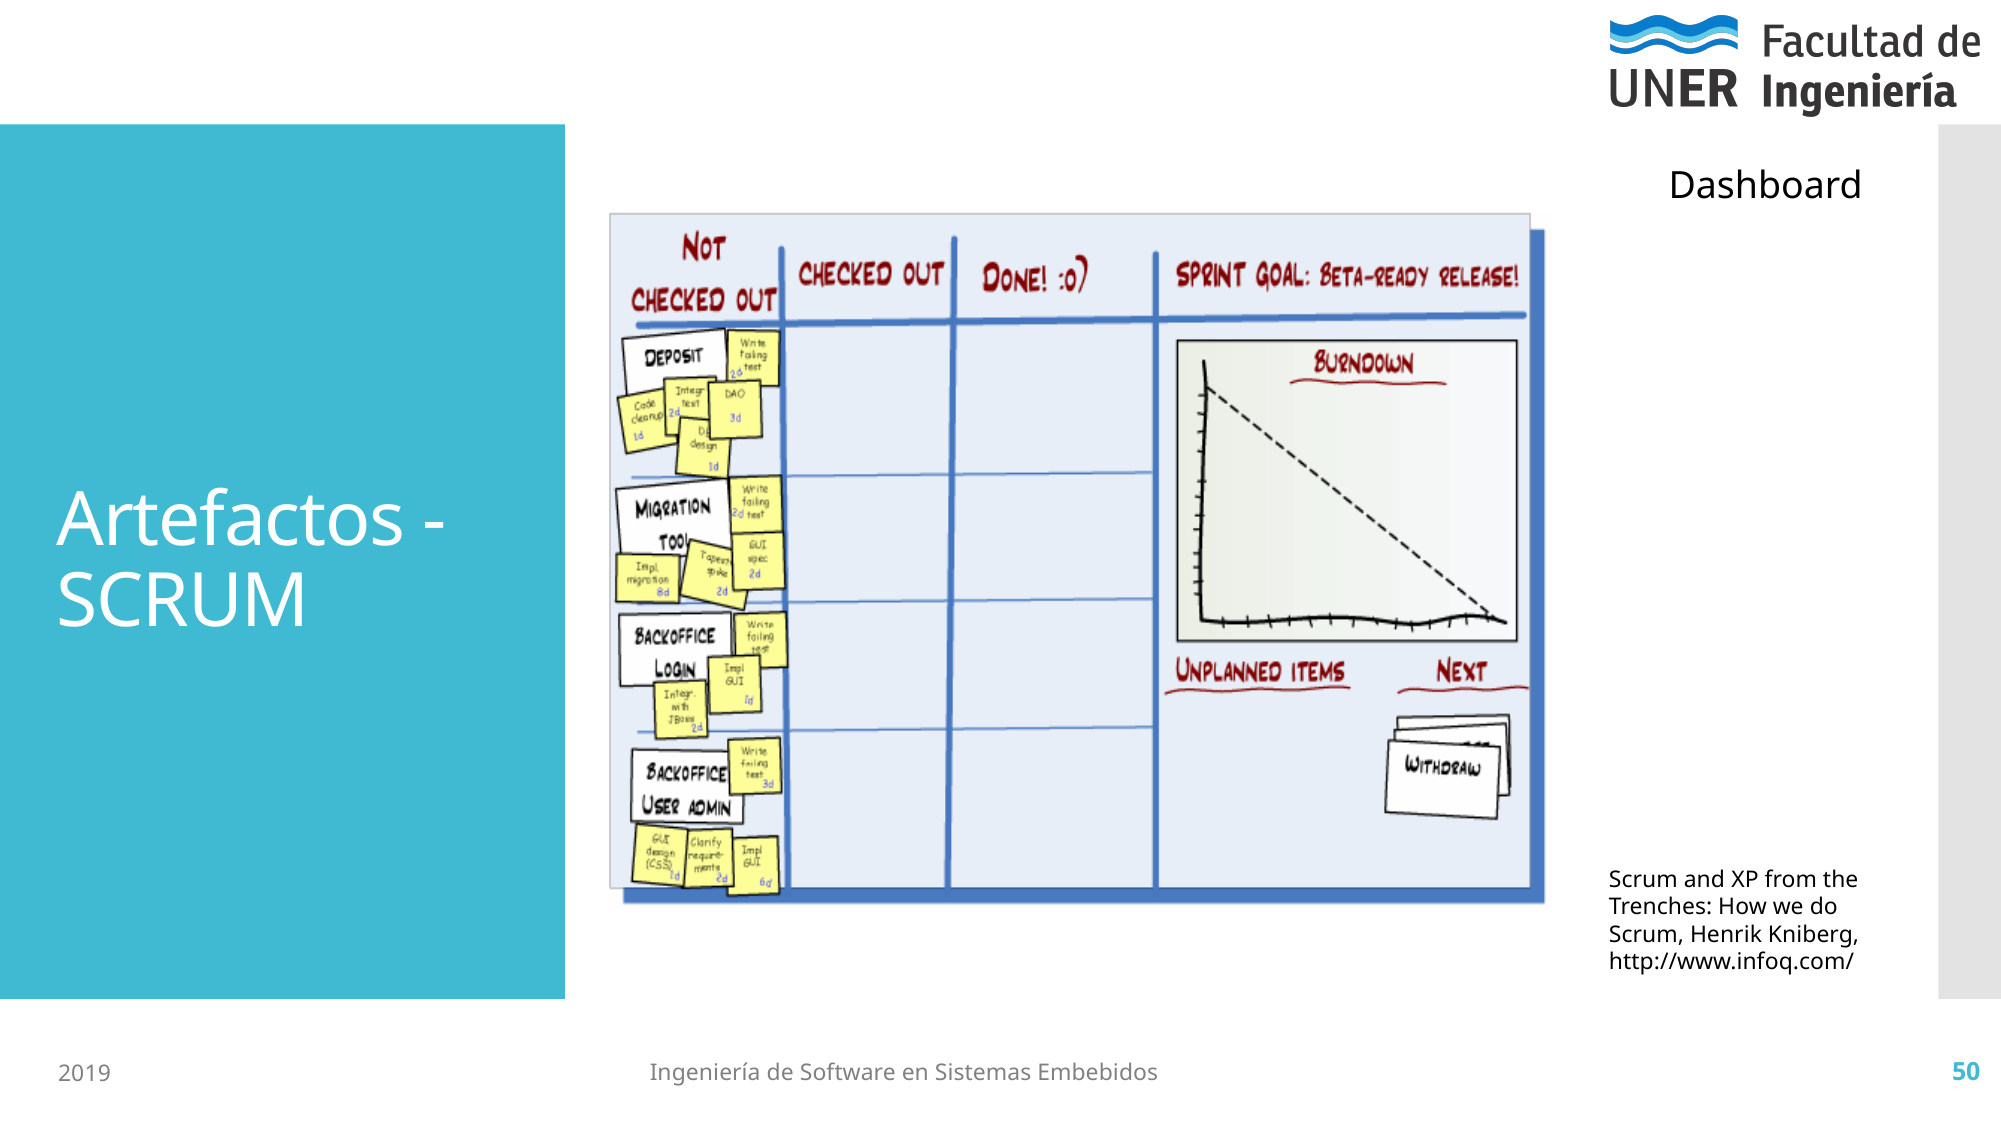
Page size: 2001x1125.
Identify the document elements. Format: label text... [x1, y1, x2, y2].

slide_number 50 [1744, 1042, 1996, 1103]
text_box Dashboard [1653, 154, 1878, 214]
text_box Scrum and XP from the Trenches: How we do Scrum, Henrik Kniberg, http://www.infoq.com/ [1594, 857, 1914, 982]
slide_number 2019 [43, 1042, 493, 1103]
title Artefactos - SCRUM [41, 184, 525, 940]
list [492, 210, 1665, 914]
footer Ingeniería de Software en Sistemas Embebidos [634, 1042, 1605, 1103]
picture [1594, 0, 1996, 132]
